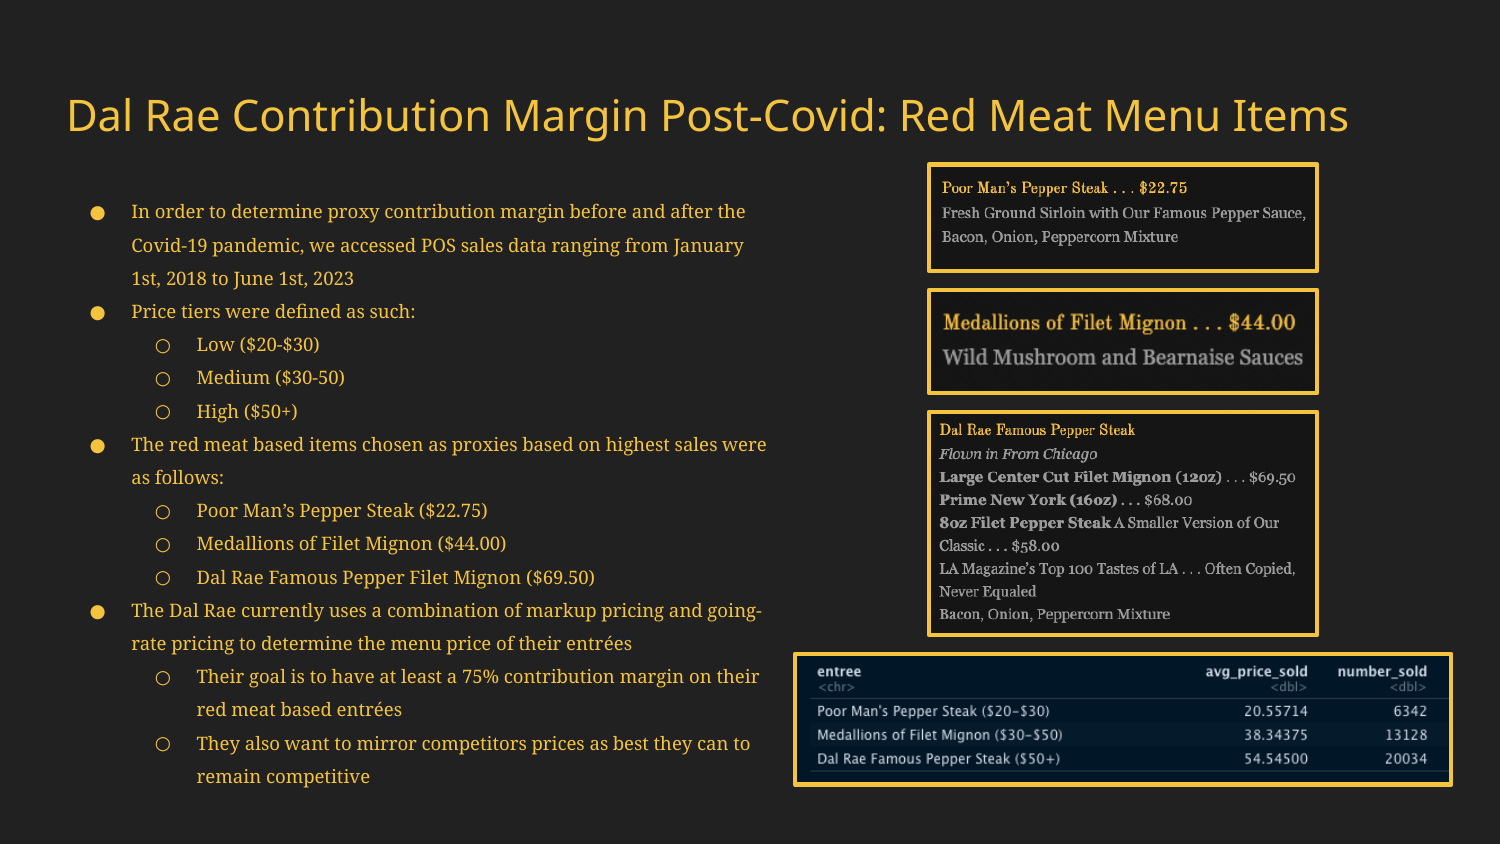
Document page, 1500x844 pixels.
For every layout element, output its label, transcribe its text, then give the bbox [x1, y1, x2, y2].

list In order to determine proxy contribution margin before and after the Covid-19 pandemic, we accessed POS sales data ranging from January 1st, 2018 to June 1st, 2023 Price tiers were defined as such: Low ($20-$30) Medium ($30-50) High ($50+) The red meat based items chosen as proxies based on highest sales were as follows: Poor Man’s Pepper Steak ($22.75) Medallions of Filet Mignon ($44.00) Dal Rae Famous Pepper Filet Mignon ($69.50) The Dal Rae currently uses a combination of markup pricing and going-rate pricing to determine the menu price of their entrées Their goal is to have at least a 75% contribution margin on their red meat based entrées They also want to mirror competitors prices as best they can to remain competitive [51, 174, 790, 844]
picture [931, 292, 1315, 391]
picture [931, 166, 1315, 269]
picture [797, 656, 1450, 783]
picture [931, 414, 1315, 633]
title Dal Rae Contribution Margin Post-Covid: Red Meat Menu Items [51, 72, 1449, 167]
